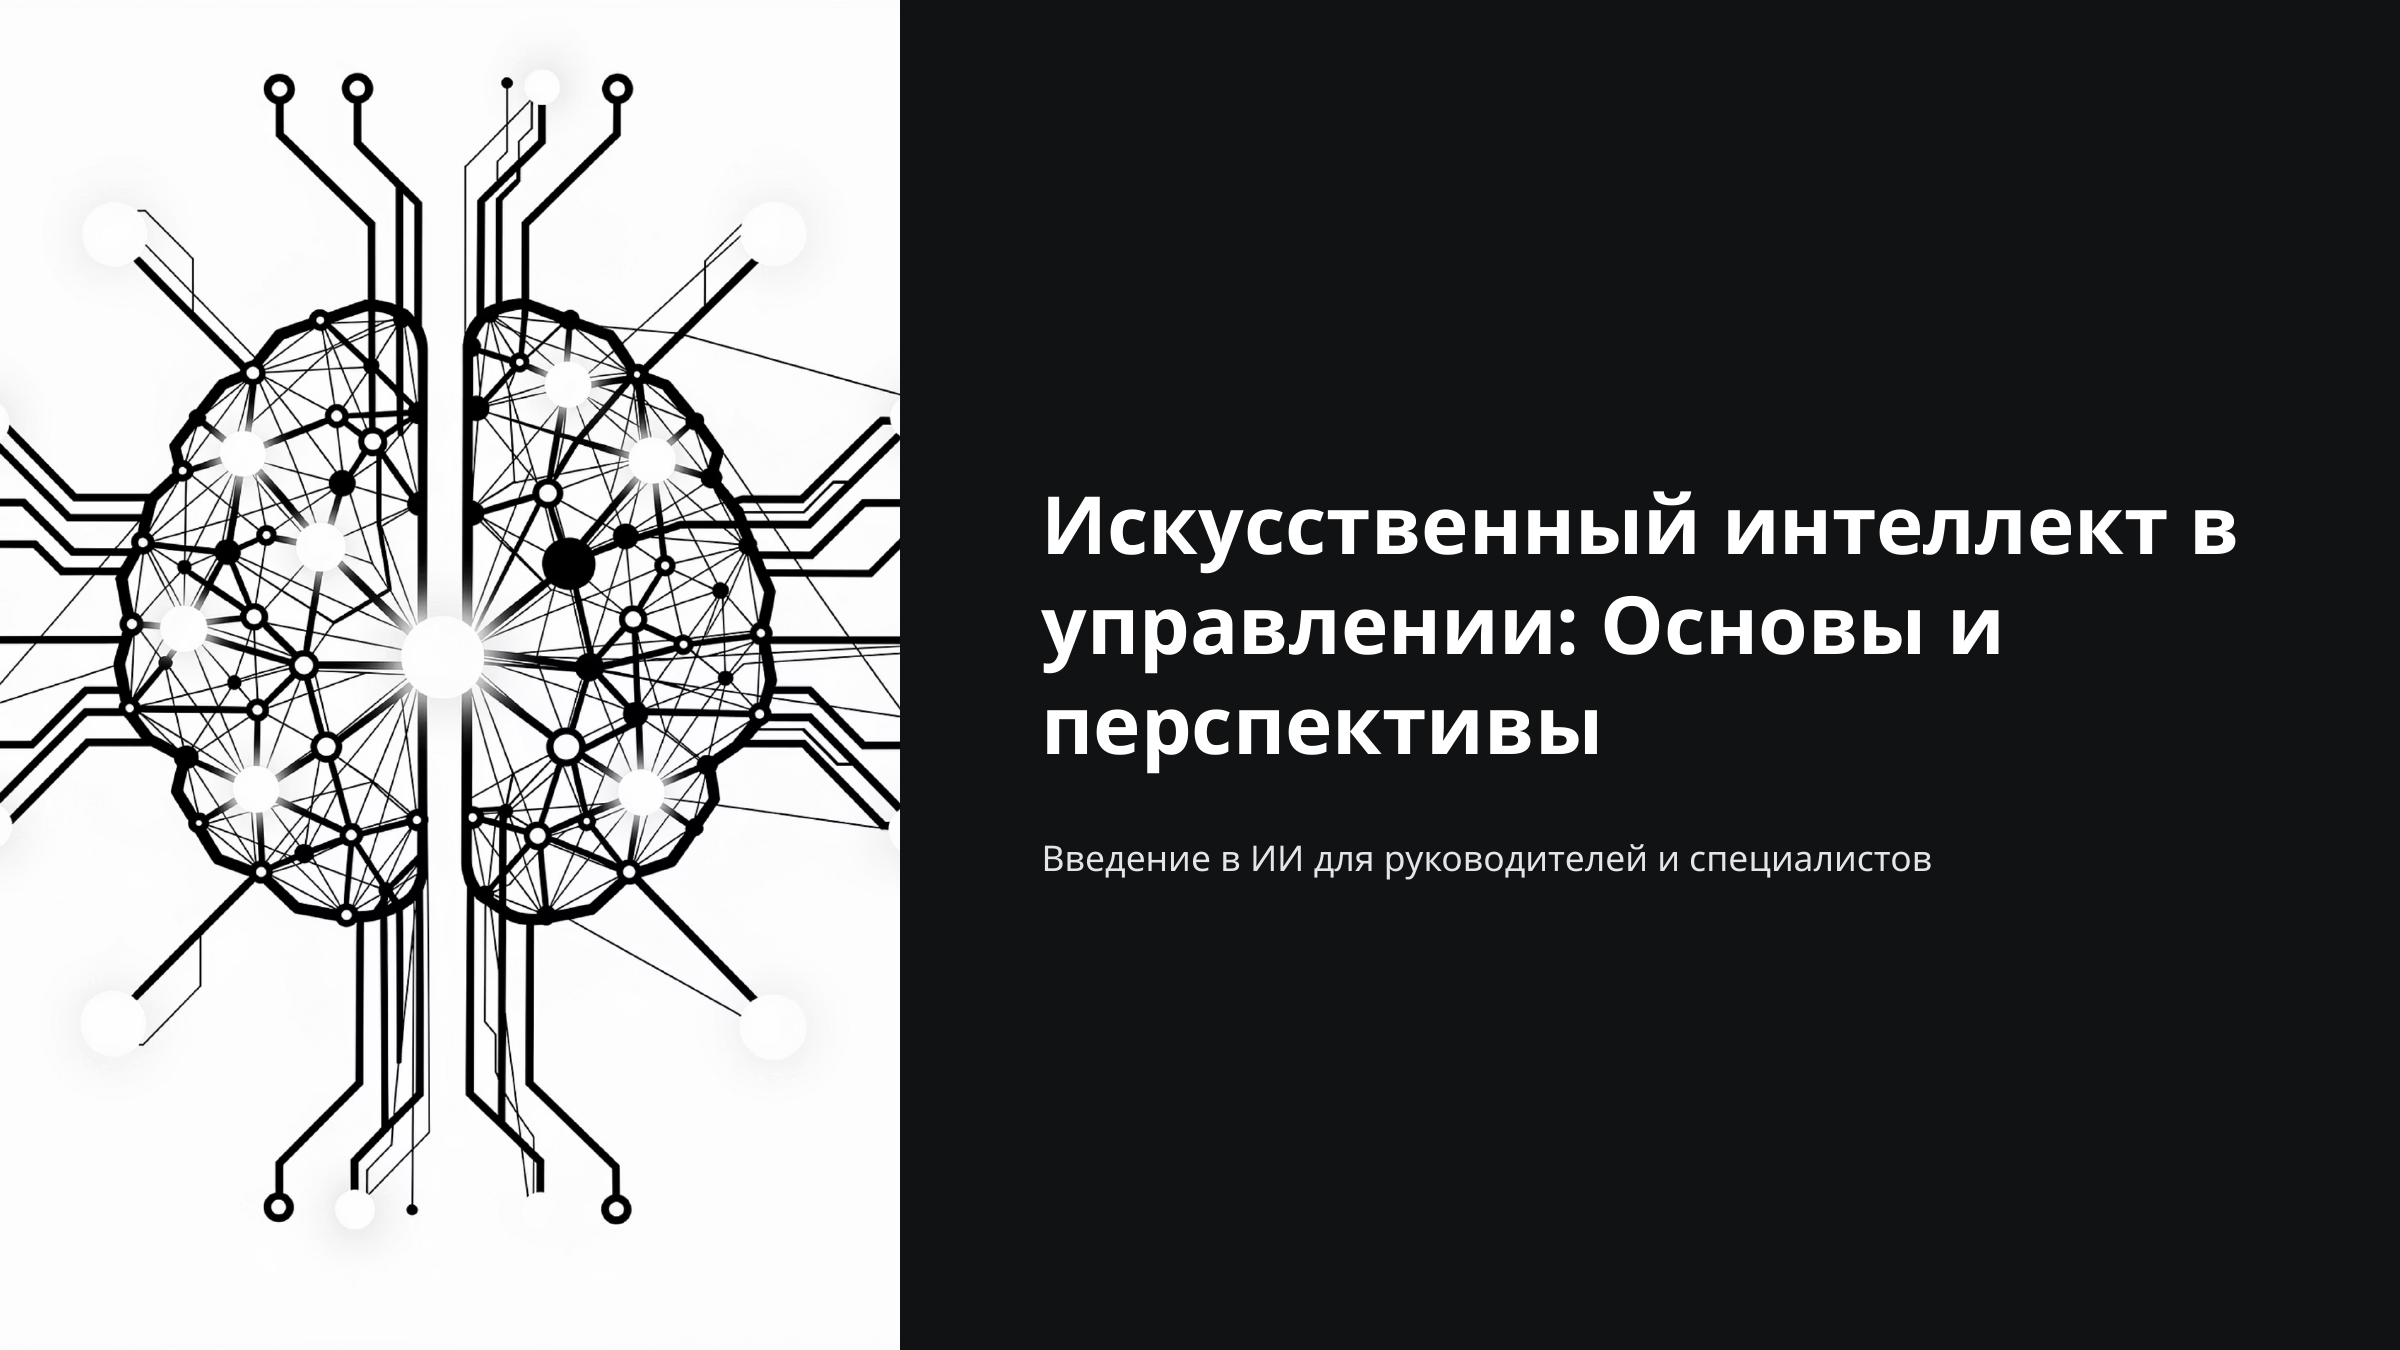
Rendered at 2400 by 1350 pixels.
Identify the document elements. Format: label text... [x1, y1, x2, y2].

picture [0, 0, 900, 1350]
text_box Введение в ИИ для руководителей и специалистов [1041, 825, 2259, 879]
text_box Искусственный интеллект в управлении: Основы и перспективы [1041, 470, 2259, 773]
